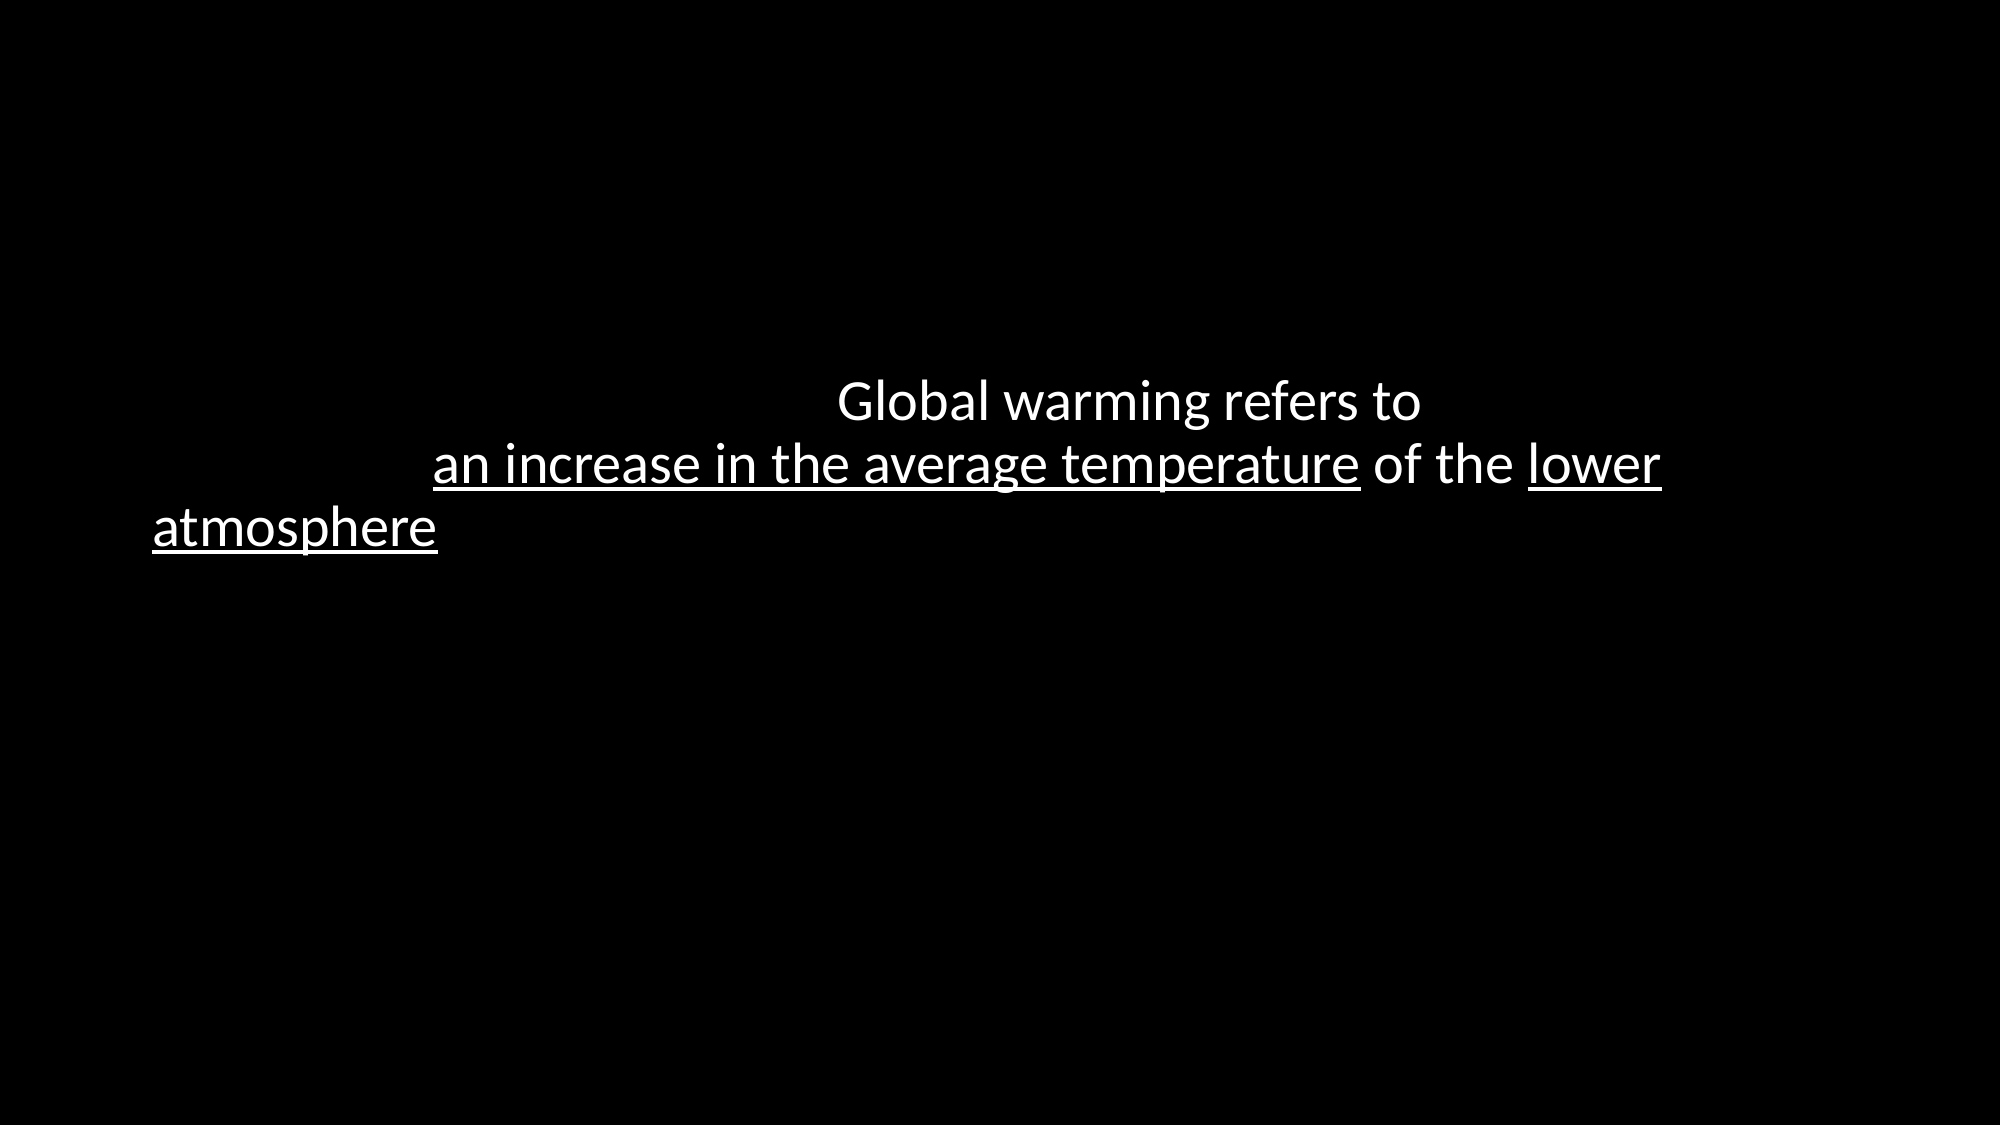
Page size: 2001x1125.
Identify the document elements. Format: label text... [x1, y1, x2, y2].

list Climate change is any substantial change in Earth’s climate that lasts for an extended period of time. Global warming refers to climate change that causes an increase in the average temperature of the lower atmosphere. Global warming can have many different causes, but it is most commonly associated with human interference, specifically the release of excessive amounts of greenhouse gases. [137, 299, 1863, 1014]
